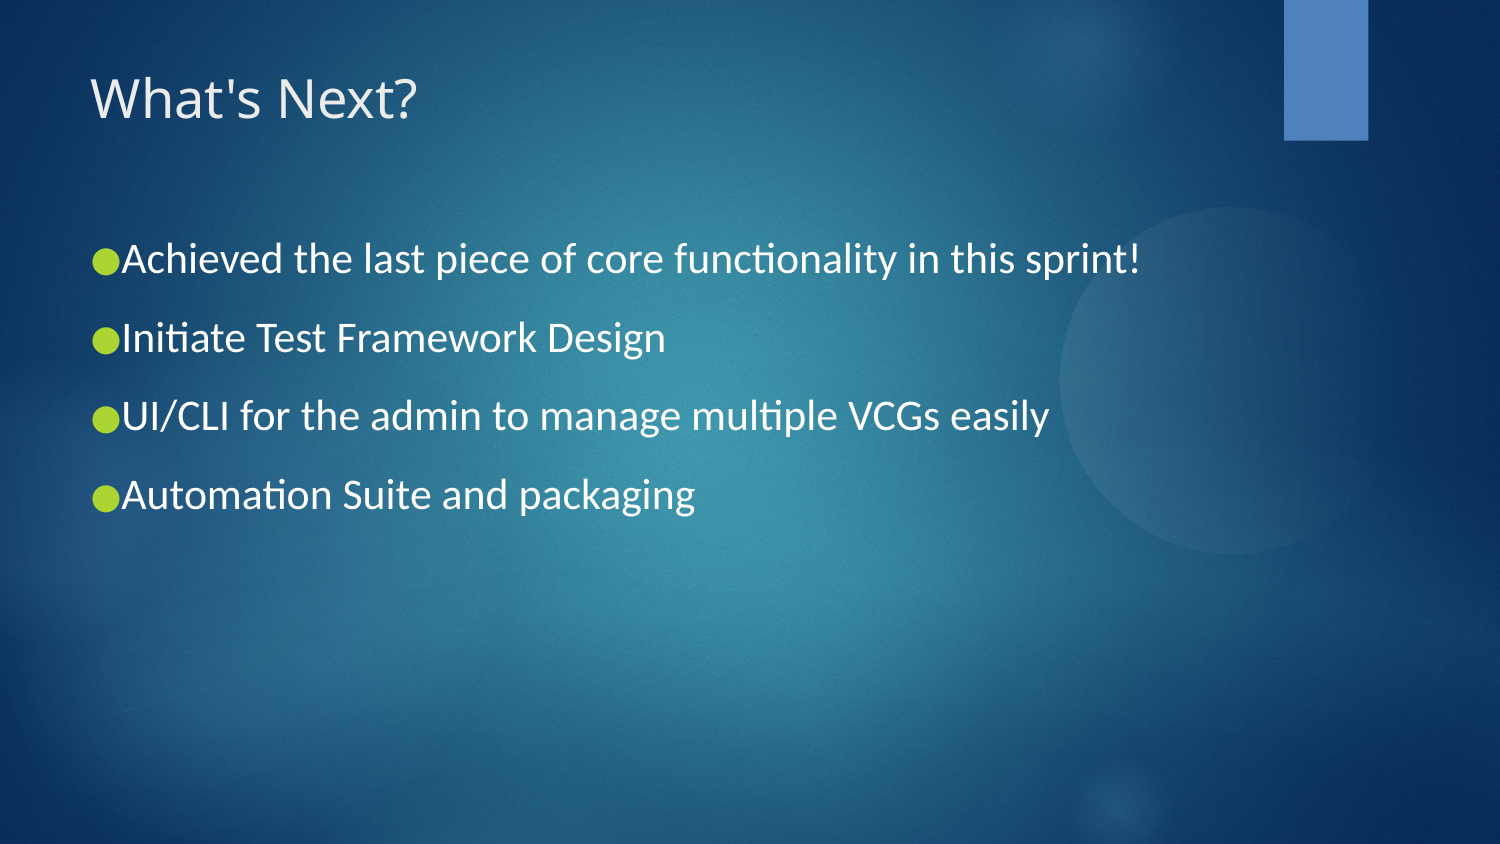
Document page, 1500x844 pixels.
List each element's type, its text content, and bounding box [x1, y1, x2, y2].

picture [0, 0, 1500, 844]
text_box Achieved the last piece of core functionality in this sprint! Initiate Test Framework Design UI/CLI for the admin to manage multiple VCGs easily Automation Suite and packaging [79, 145, 1399, 656]
text_box What's Next? [79, 59, 1237, 145]
